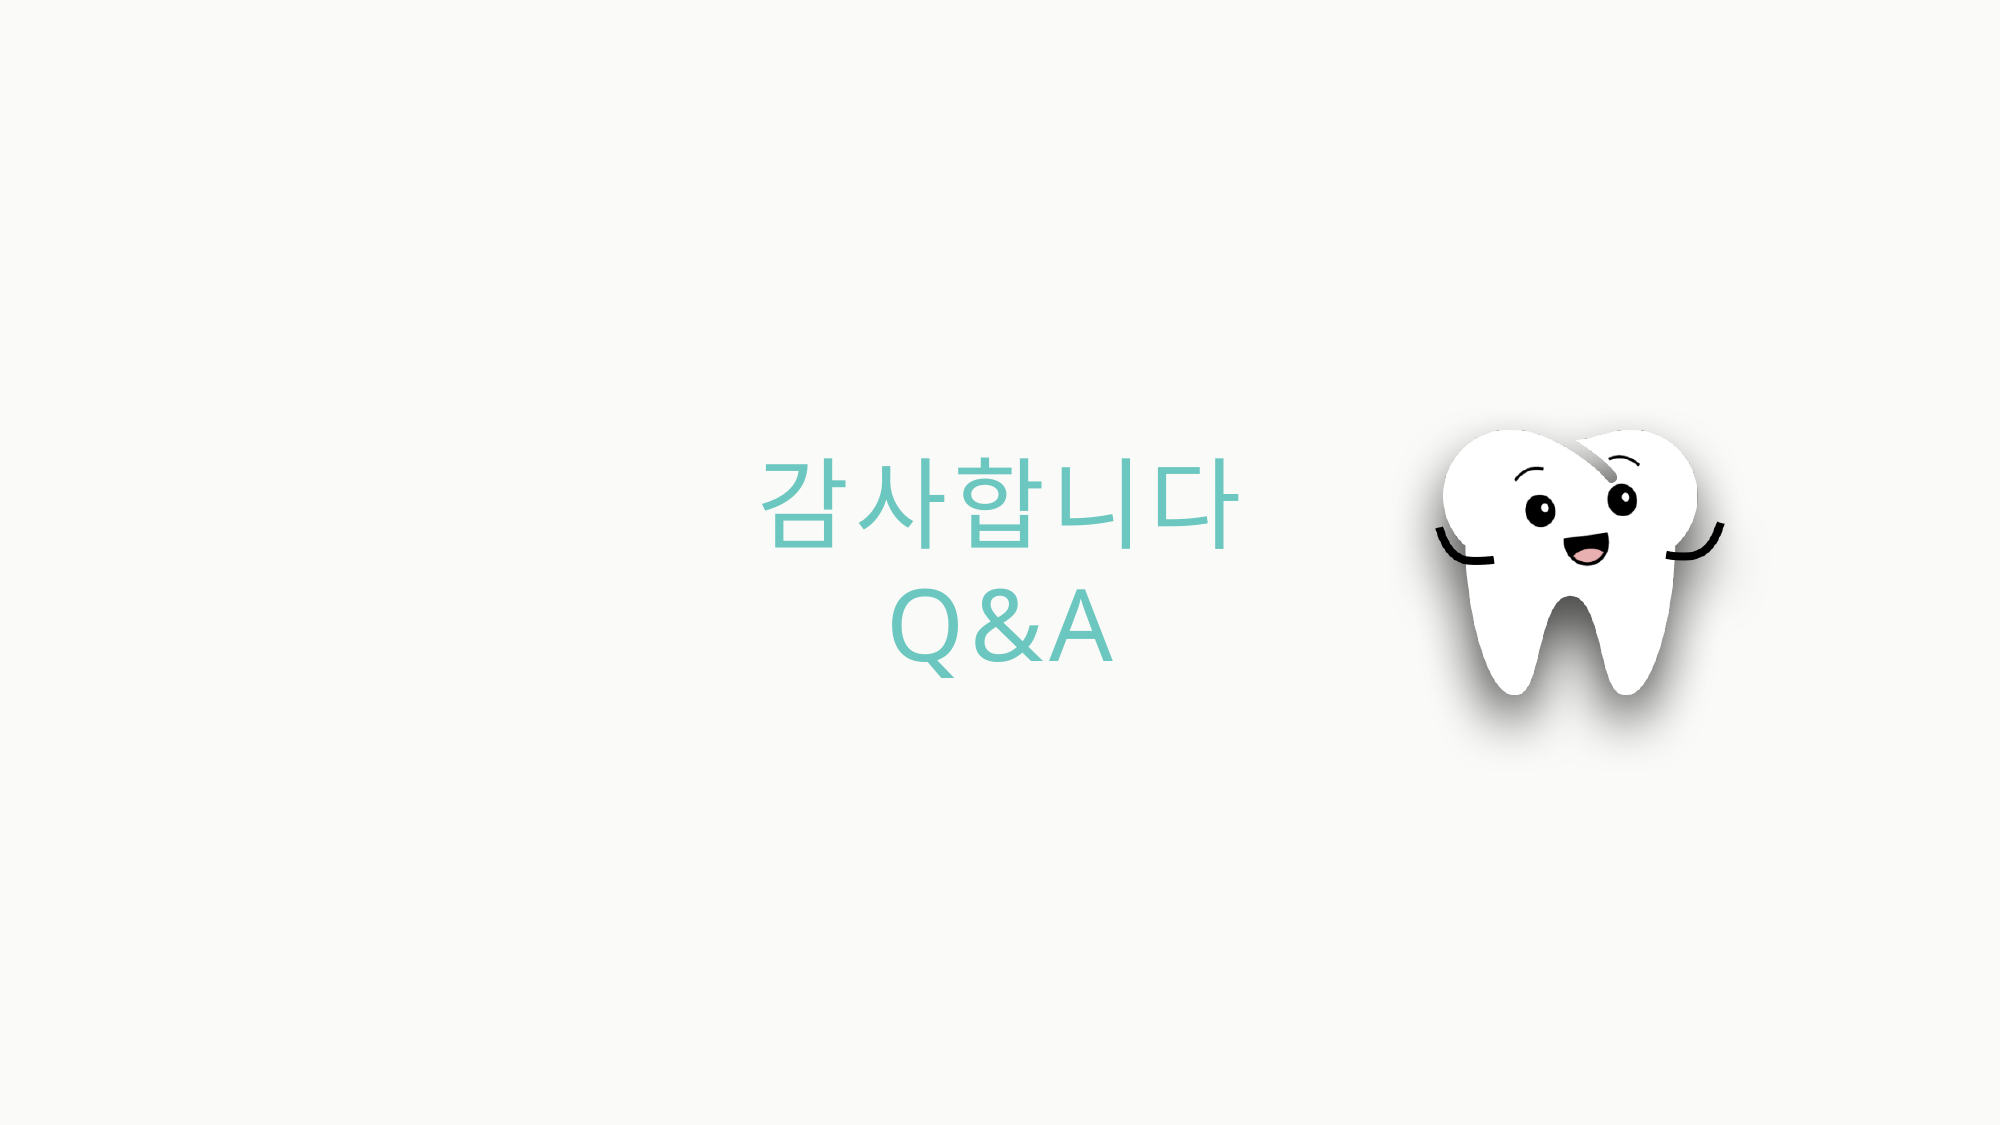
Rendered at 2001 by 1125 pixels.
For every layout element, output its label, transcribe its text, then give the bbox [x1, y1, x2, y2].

picture [1364, 357, 1775, 768]
text_box 감사합니다 Q&A [742, 433, 1258, 689]
